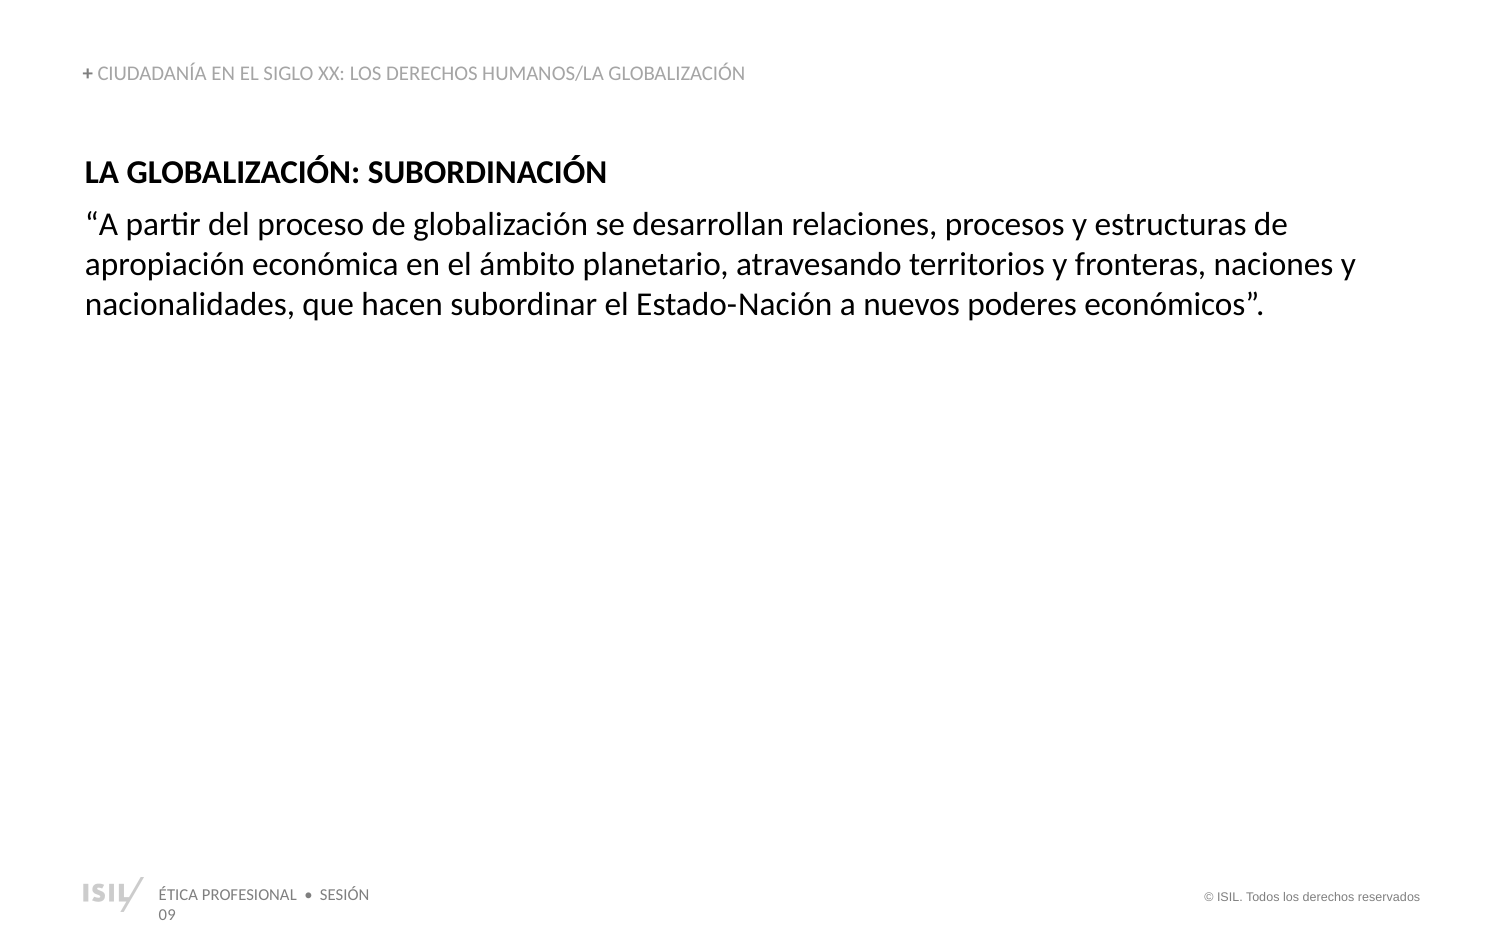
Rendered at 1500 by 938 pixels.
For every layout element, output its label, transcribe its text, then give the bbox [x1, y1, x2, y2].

text_box LA GLOBALIZACIÓN: SUBORDINACIÓN “A partir del proceso de globalización se desarrollan relaciones, procesos y estructuras de apropiación económica en el ámbito planetario, atravesando territorios y fronteras, naciones y nacionalidades, que hacen subordinar el Estado-­Nación a nuevos poderes económicos”. [83, 150, 1395, 323]
text_box + CIUDADANÍA EN EL SIGLO XX: LOS DERECHOS HUMANOS/LA GLOBALIZACIÓN [82, 62, 868, 85]
